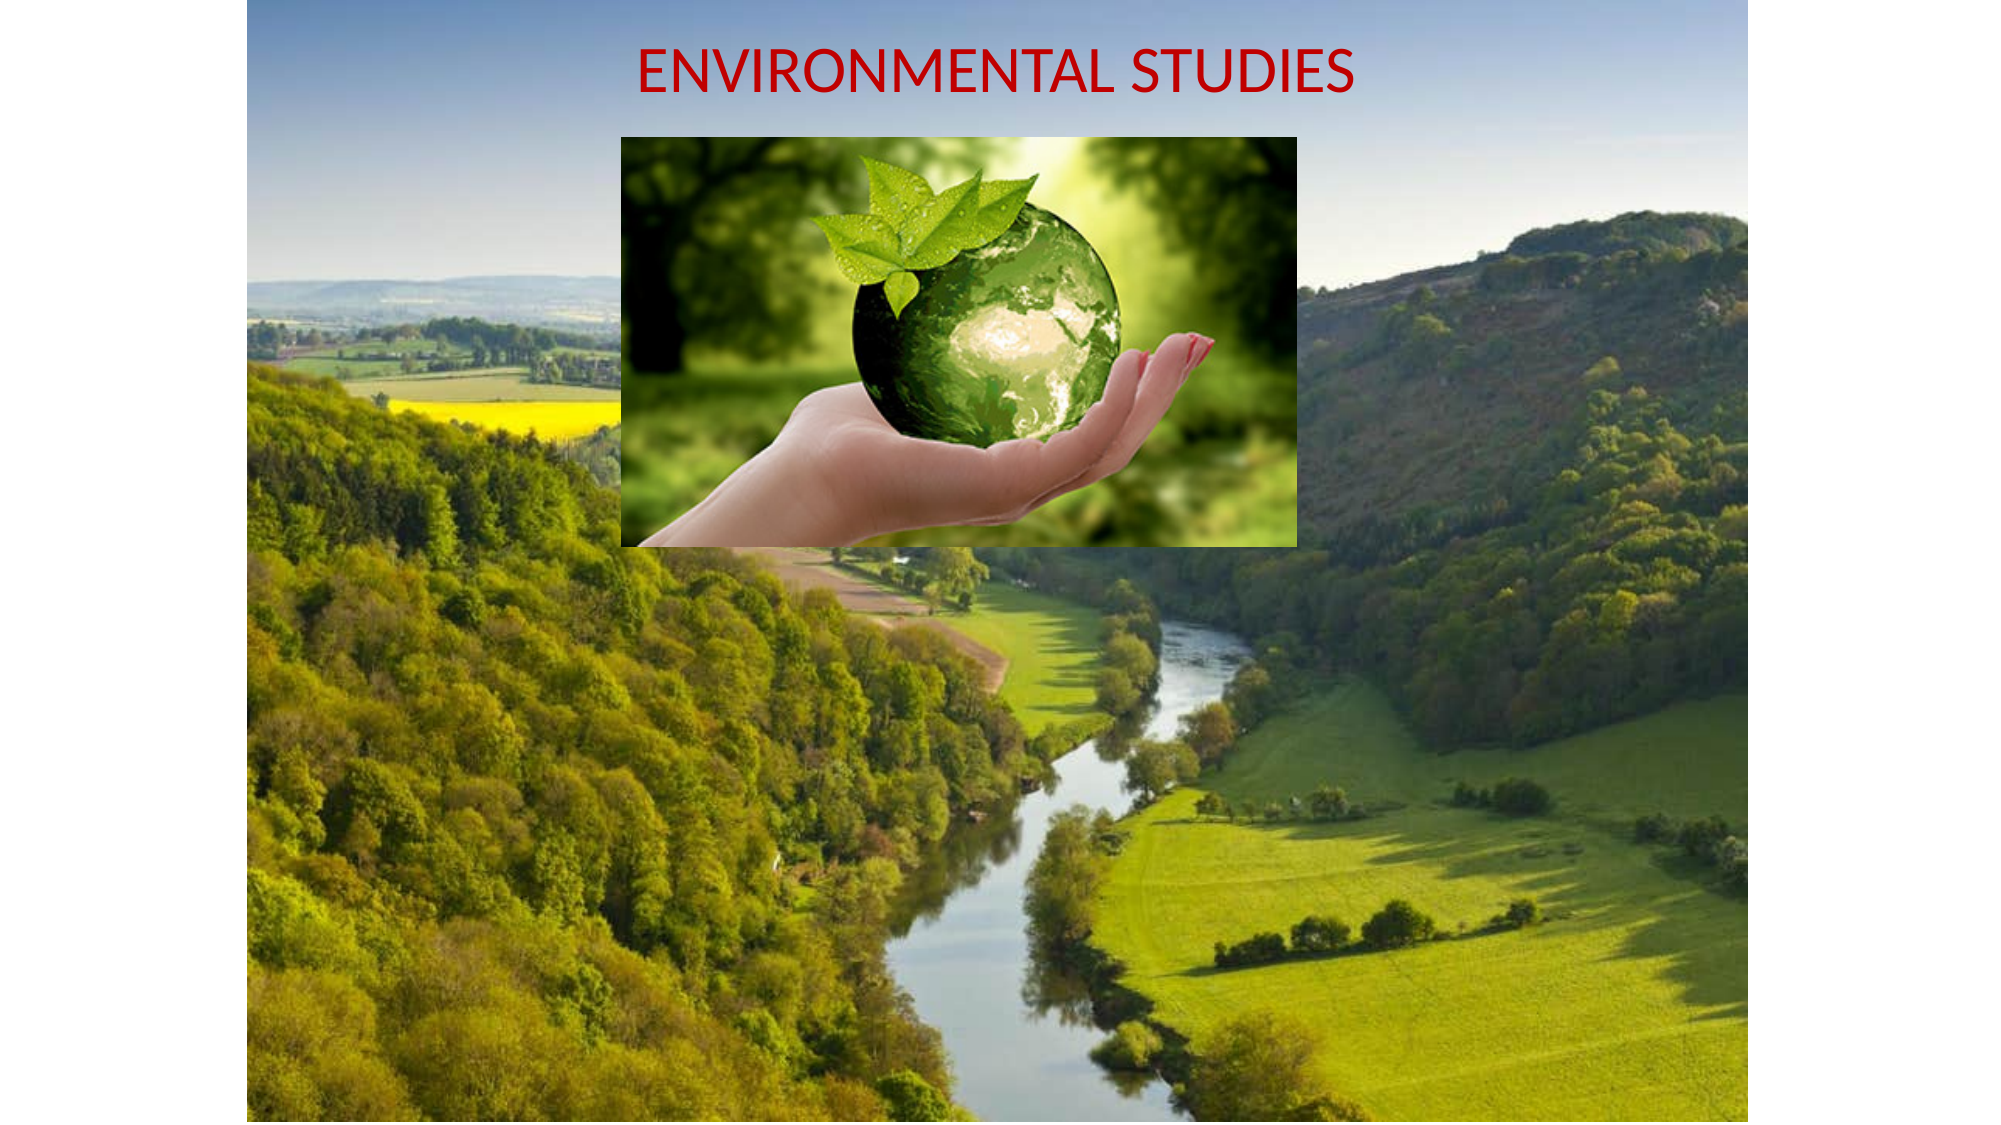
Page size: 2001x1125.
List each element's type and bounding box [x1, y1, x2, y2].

picture [247, 0, 1748, 1122]
